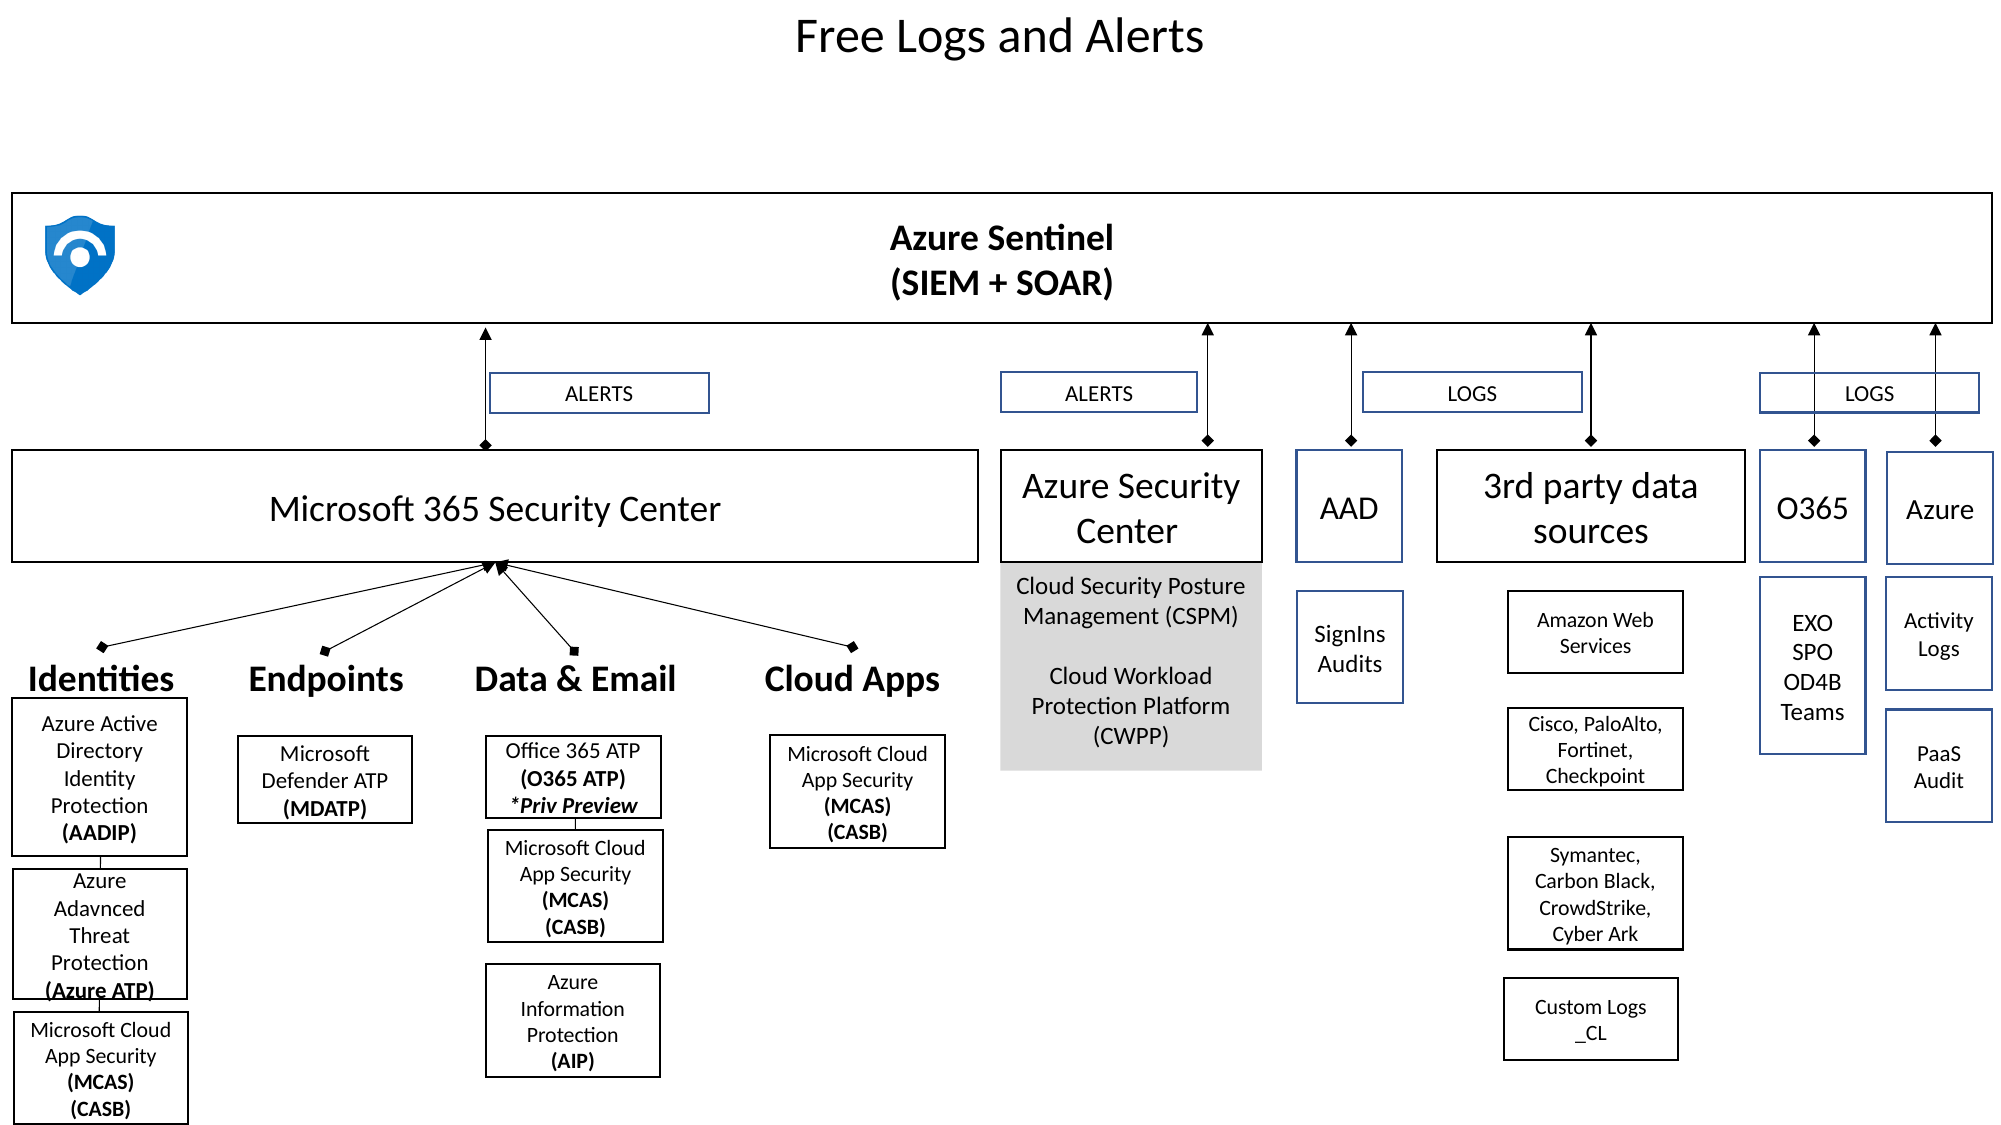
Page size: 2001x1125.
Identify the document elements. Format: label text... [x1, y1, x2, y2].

text_box Symantec, Carbon Black, CrowdStrike, Cyber Ark [1507, 836, 1684, 951]
text_box Microsoft Cloud App Security (MCAS) (CASB) [769, 734, 946, 849]
text_box Azure Sentinel (SIEM + SOAR) [11, 192, 1993, 324]
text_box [98, 782, 102, 1120]
text_box Identities [13, 647, 190, 707]
text_box Amazon Web Services [1507, 590, 1684, 674]
text_box LOGS [1936, 372, 1980, 414]
text_box Cloud Apps [749, 647, 956, 707]
text_box Azure Information Protection (AIP) [485, 963, 661, 1078]
text_box Activity Logs [1885, 576, 1993, 691]
text_box ALERTS [1000, 371, 1198, 413]
text_box O365 [1759, 449, 1867, 563]
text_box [495, 562, 853, 648]
text_box LOGS [1759, 372, 1814, 414]
text_box AAD [1295, 449, 1403, 563]
text_box Microsoft Cloud App Security (MCAS) (CASB) [576, 829, 664, 943]
text_box Custom Logs _CL [1503, 977, 1679, 1061]
text_box Office 365 ATP (O365 ATP) *Priv Preview [485, 735, 662, 819]
text_box SignIns Audits [1296, 590, 1404, 704]
text_box Cloud Security Posture Management (CSPM) Cloud Workload Protection Platform (CWPP) [999, 561, 1263, 772]
text_box LOGS [1362, 371, 1583, 413]
text_box Azure Adavnced Threat Protection (Azure ATP) [12, 868, 98, 1000]
text_box Microsoft Cloud App Security (MCAS) (CASB) [13, 1011, 189, 1125]
text_box Microsoft 365 Security Center [11, 449, 979, 563]
picture [43, 214, 116, 297]
text_box Azure Adavnced Threat Protection (Azure ATP) [102, 868, 188, 1000]
text_box Endpoints [233, 648, 420, 707]
subtitle Free Logs and Alerts [249, 1, 1750, 83]
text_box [102, 562, 325, 648]
text_box Data & Email [459, 648, 693, 707]
text_box PaaS Audit [1885, 708, 1993, 823]
text_box Microsoft Defender ATP (MDATP) [237, 735, 413, 824]
text_box Microsoft Cloud App Security (MCAS) (CASB) [487, 829, 575, 943]
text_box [495, 648, 575, 652]
text_box LOGS [1815, 372, 1935, 414]
text_box 3rd party data sources [1436, 449, 1746, 563]
text_box ALERTS [489, 372, 710, 414]
text_box Azure Security Center [1000, 449, 1263, 563]
text_box Azure Active Directory Identity Protection (AADIP) [11, 697, 188, 857]
text_box Cisco, PaloAlto, Fortinet, Checkpoint [1507, 707, 1684, 791]
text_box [325, 562, 495, 652]
text_box Azure [1886, 451, 1994, 565]
text_box EXO SPO OD4B Teams [1759, 576, 1867, 755]
